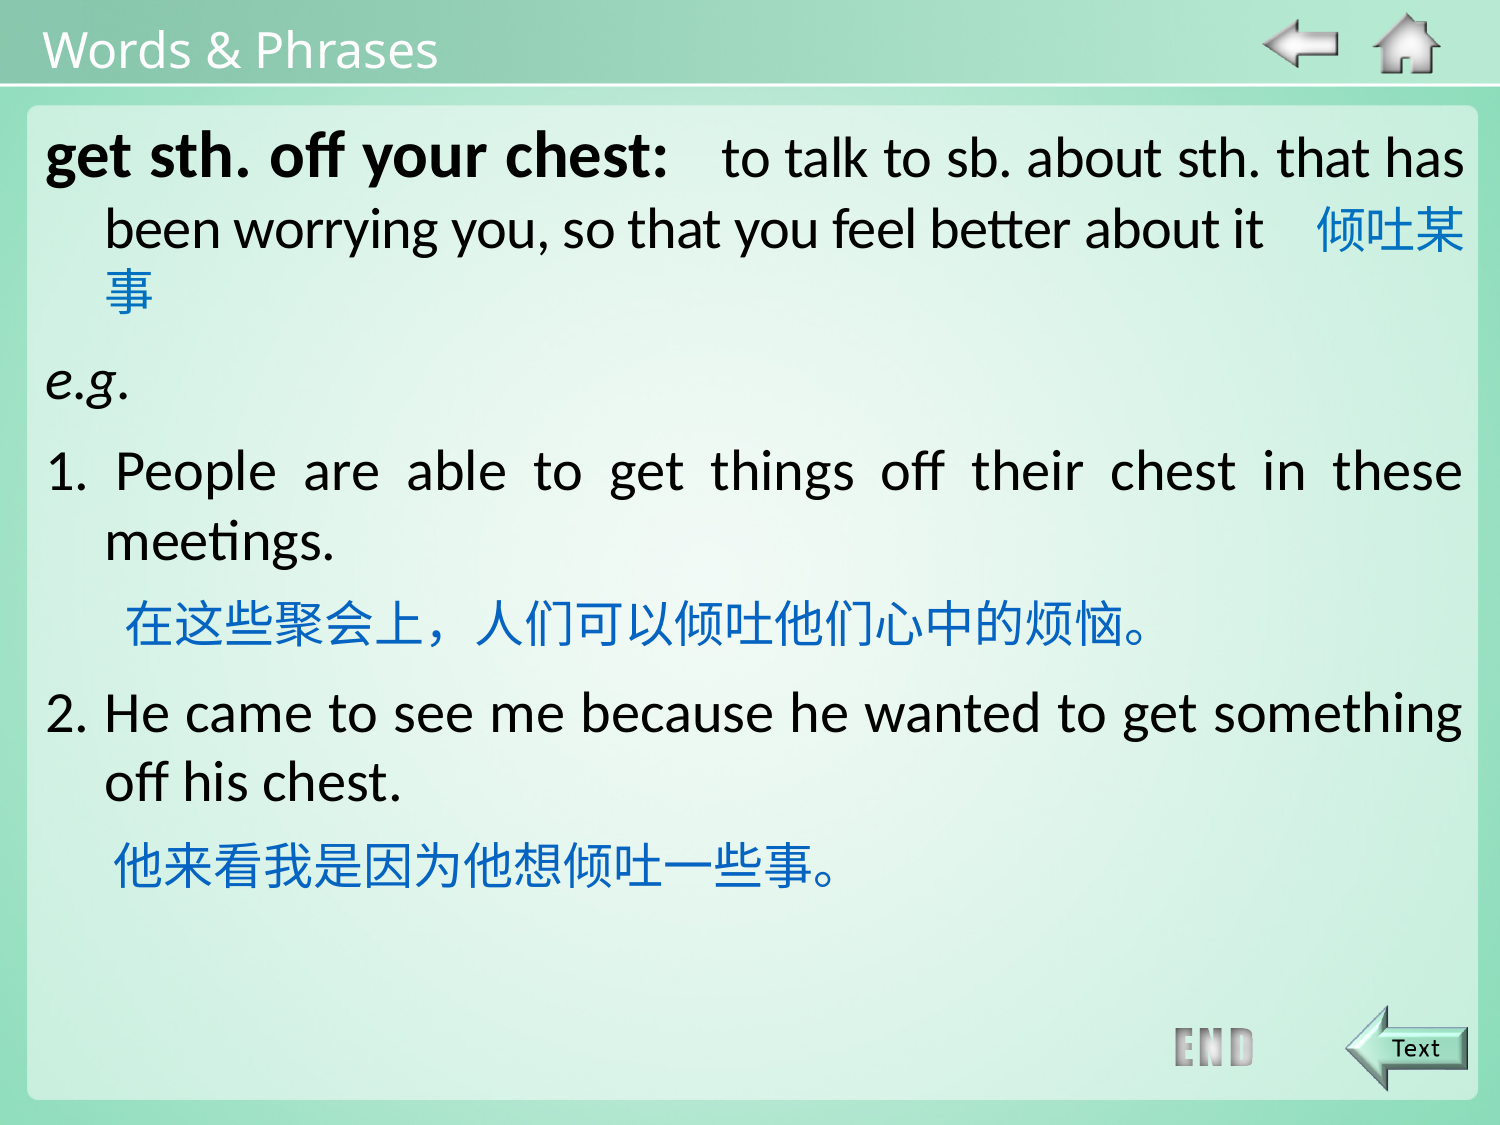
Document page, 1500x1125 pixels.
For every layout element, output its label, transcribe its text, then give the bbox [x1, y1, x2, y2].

text_box Words & Phrases [27, 11, 582, 87]
list get sth. off your chest: to talk to sb. about sth. that has been worrying you, so that you feel better about it 倾吐某事 e.g. 1. People are able to get things off their chest in these meetings. 在这些聚会上，人们可以倾吐他们心中的烦恼。 2. He came to see me because he wanted to get something off his chest. 他来看我是因为他想倾吐一些事。 [29, 102, 1480, 1099]
picture [0, 0, 1500, 1125]
